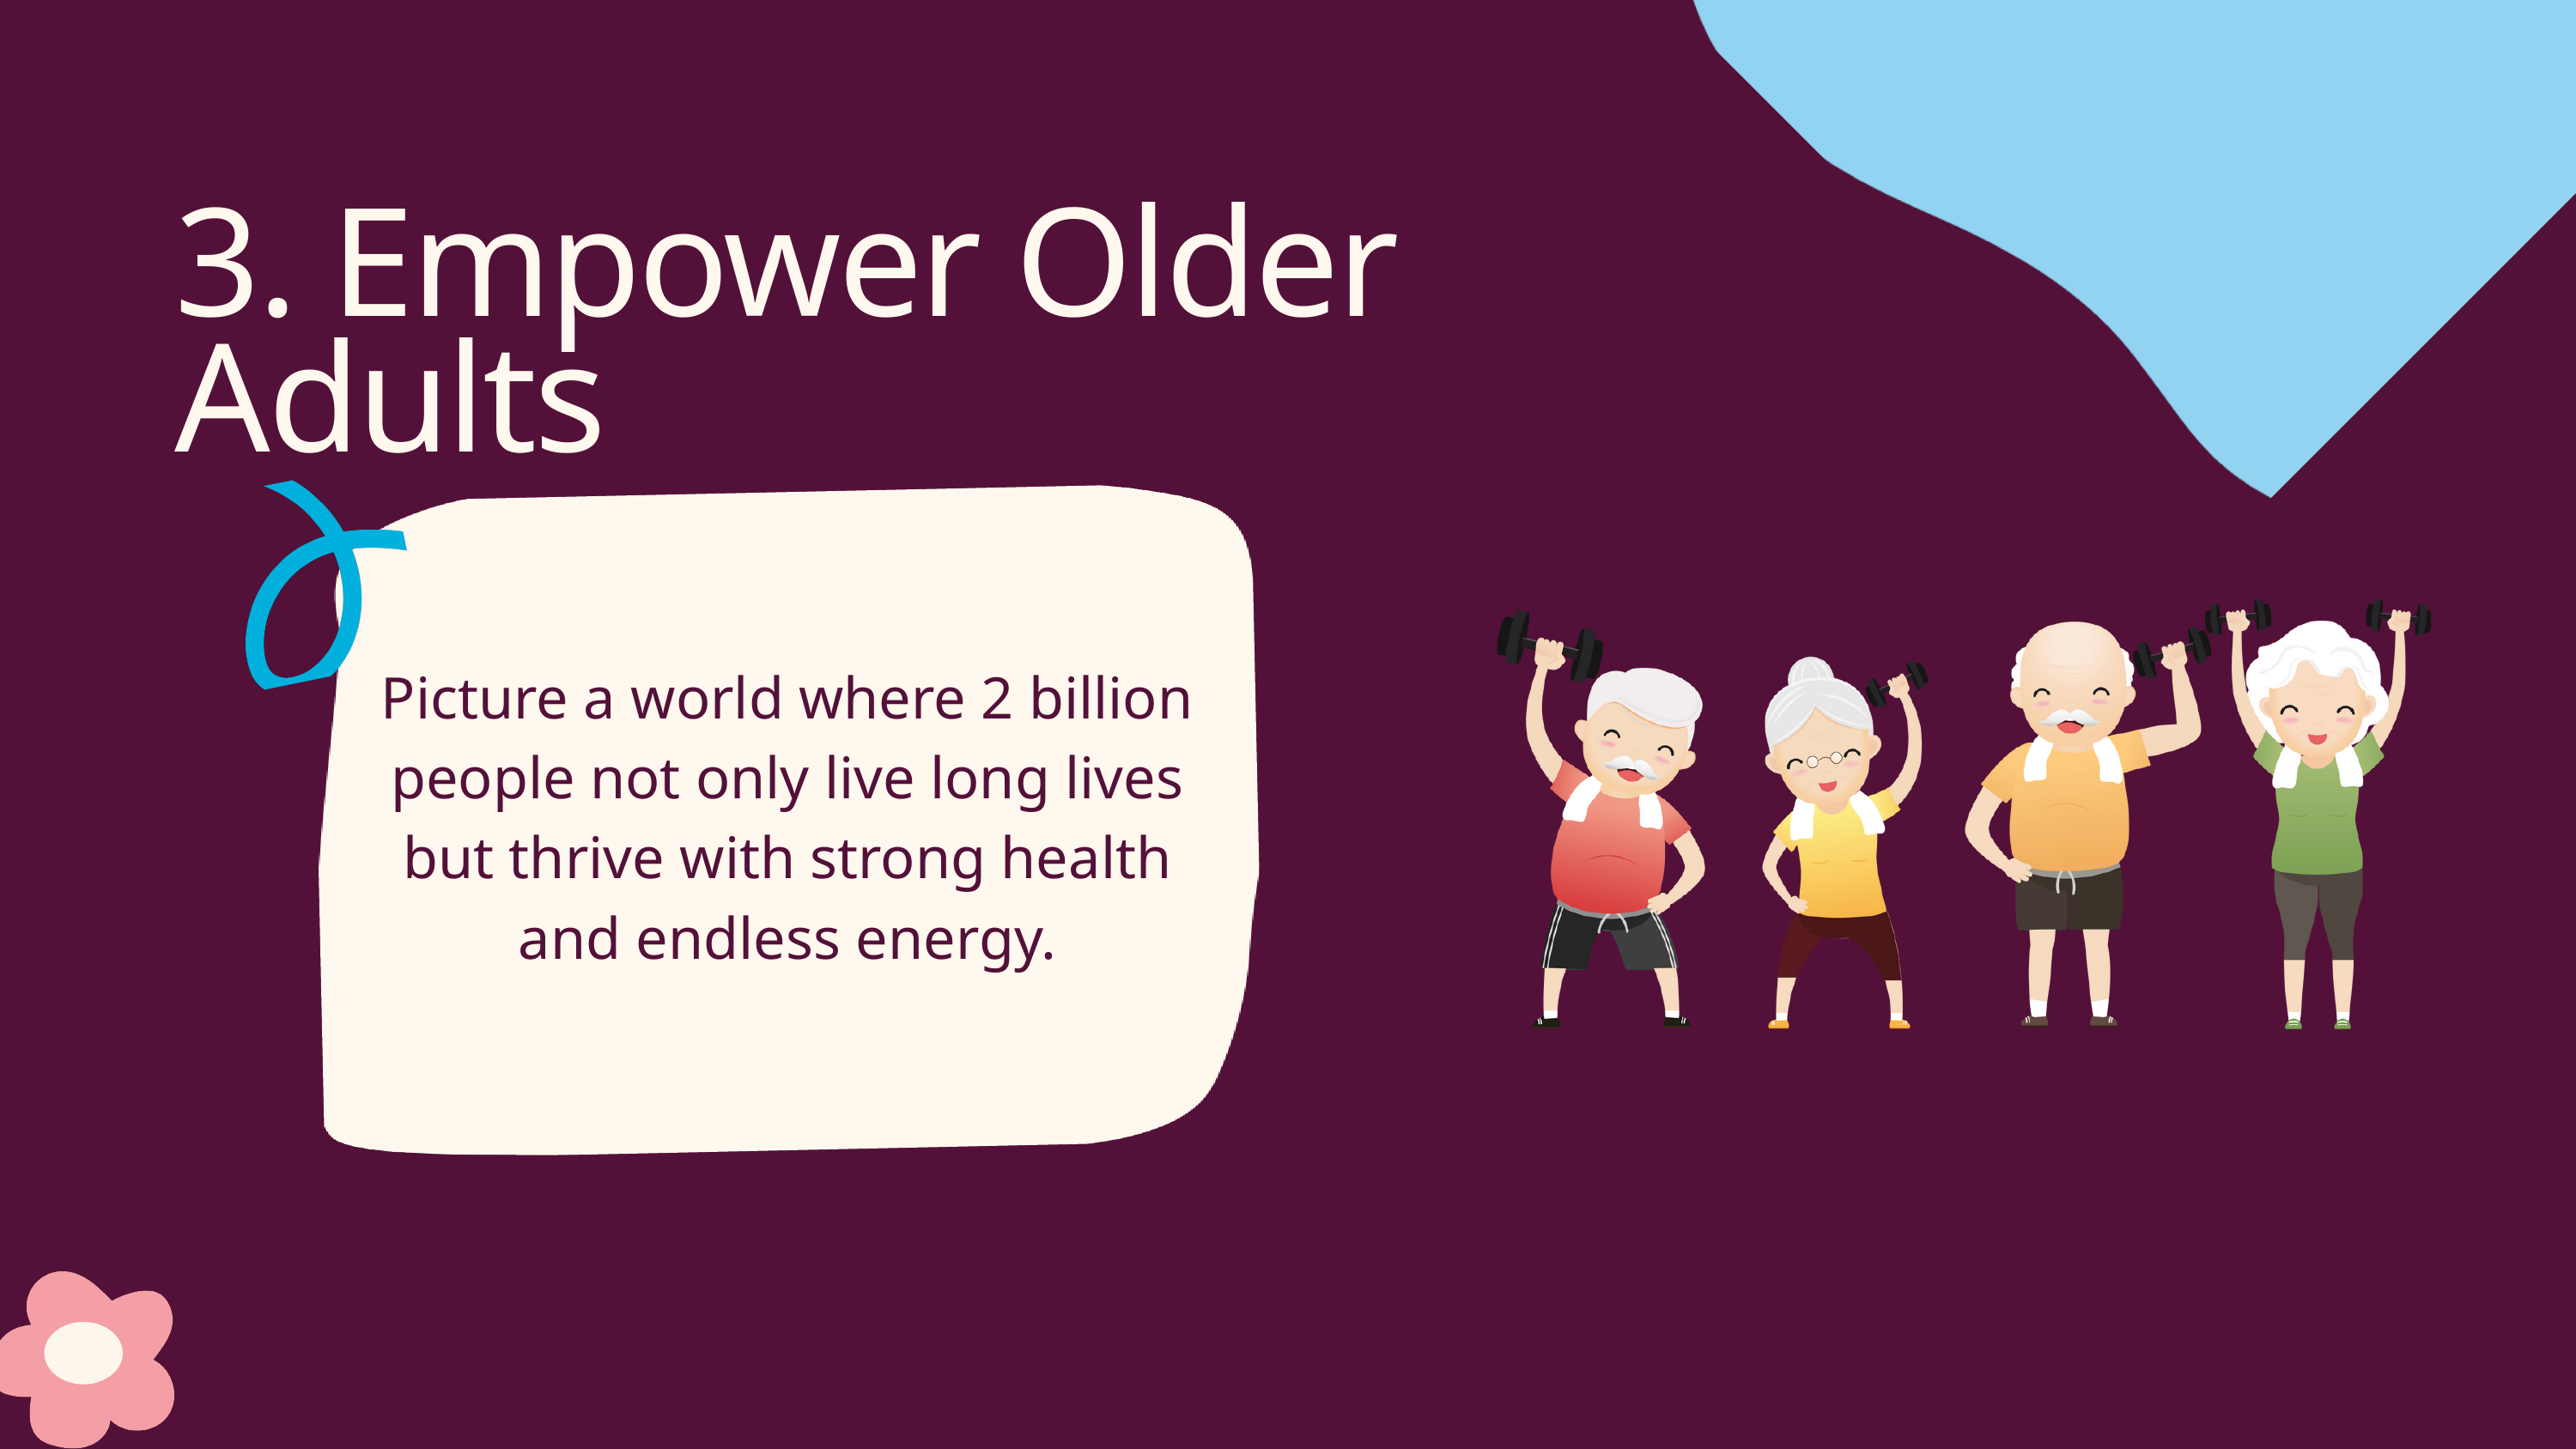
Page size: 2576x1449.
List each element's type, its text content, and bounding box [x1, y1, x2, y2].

text_box Picture a world where 2 billion people not only live long lives but thrive with strong health and endless energy. [371, 650, 1205, 971]
text_box [1665, 0, 2576, 552]
text_box [0, 1269, 175, 1449]
text_box 3. Empower Older Adults [174, 210, 1501, 482]
text_box [1497, 599, 2432, 1029]
text_box [192, 460, 428, 697]
text_box [314, 482, 1266, 1161]
